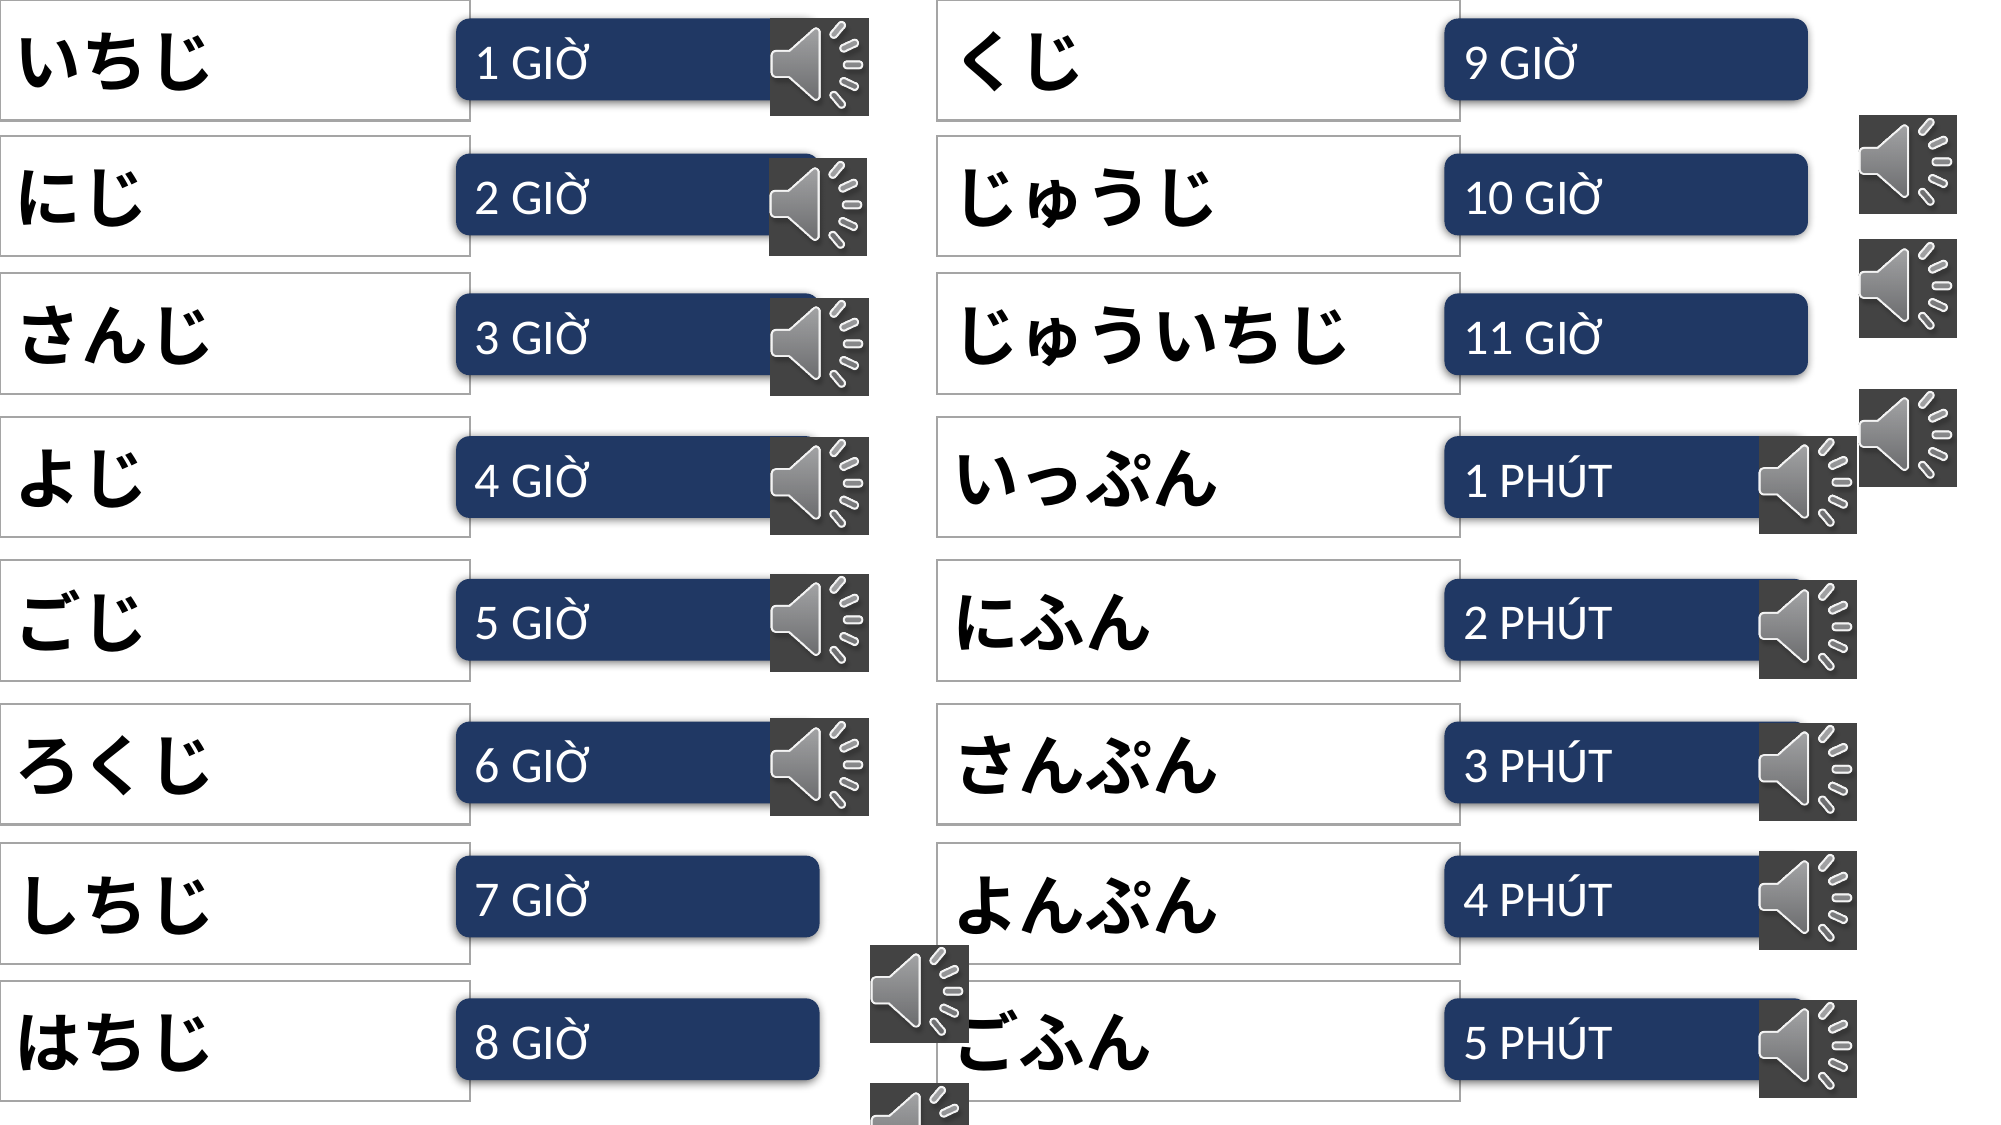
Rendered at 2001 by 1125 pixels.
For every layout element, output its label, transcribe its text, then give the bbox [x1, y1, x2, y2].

picture [1757, 850, 1858, 951]
picture [769, 436, 870, 537]
text_box ごふん [936, 980, 1461, 1102]
picture [769, 844, 969, 1125]
text_box 8 GIỜ [456, 998, 769, 1081]
text_box 9 GIỜ [1444, 18, 1757, 101]
text_box ろくじ [0, 703, 471, 826]
text_box 7 GIỜ [456, 855, 769, 938]
text_box しちじ [0, 842, 471, 965]
text_box 1 PHÚT [1444, 436, 1757, 518]
text_box にふん [936, 559, 1461, 682]
text_box にじ [0, 135, 471, 257]
text_box 10 GIỜ [1444, 153, 1757, 236]
text_box 5 GIỜ [456, 578, 769, 661]
picture [769, 717, 870, 818]
text_box はちじ [0, 980, 471, 1102]
picture [1757, 998, 1858, 1099]
picture [768, 157, 869, 258]
text_box いっぷん [936, 416, 1461, 538]
picture [769, 572, 870, 673]
text_box よんぷん [936, 842, 1461, 965]
text_box 2 GIỜ [456, 153, 815, 236]
text_box 4 PHÚT [1444, 855, 1757, 938]
text_box 5 PHÚT [1444, 998, 1757, 1081]
text_box 11 GIỜ [1444, 293, 1757, 376]
picture [1757, 722, 1858, 823]
text_box ごじ [0, 559, 471, 682]
text_box くじ [936, 0, 1461, 122]
text_box 1 GIỜ [456, 18, 769, 101]
text_box 6 GIỜ [456, 721, 769, 804]
text_box 3 PHÚT [1444, 721, 1798, 804]
text_box 4 GIỜ [456, 436, 769, 518]
text_box さんじ [0, 272, 471, 395]
text_box じゅういちじ [936, 272, 1461, 395]
picture [1757, 14, 1958, 536]
picture [769, 17, 870, 118]
picture [1757, 579, 1858, 680]
text_box 3 GIỜ [456, 293, 814, 376]
text_box いちじ [0, 0, 471, 122]
text_box さんぷん [936, 703, 1461, 826]
picture [769, 296, 870, 397]
text_box 2 PHÚT [1444, 578, 1796, 661]
text_box よじ [0, 416, 471, 538]
text_box じゅうじ [936, 135, 1461, 257]
